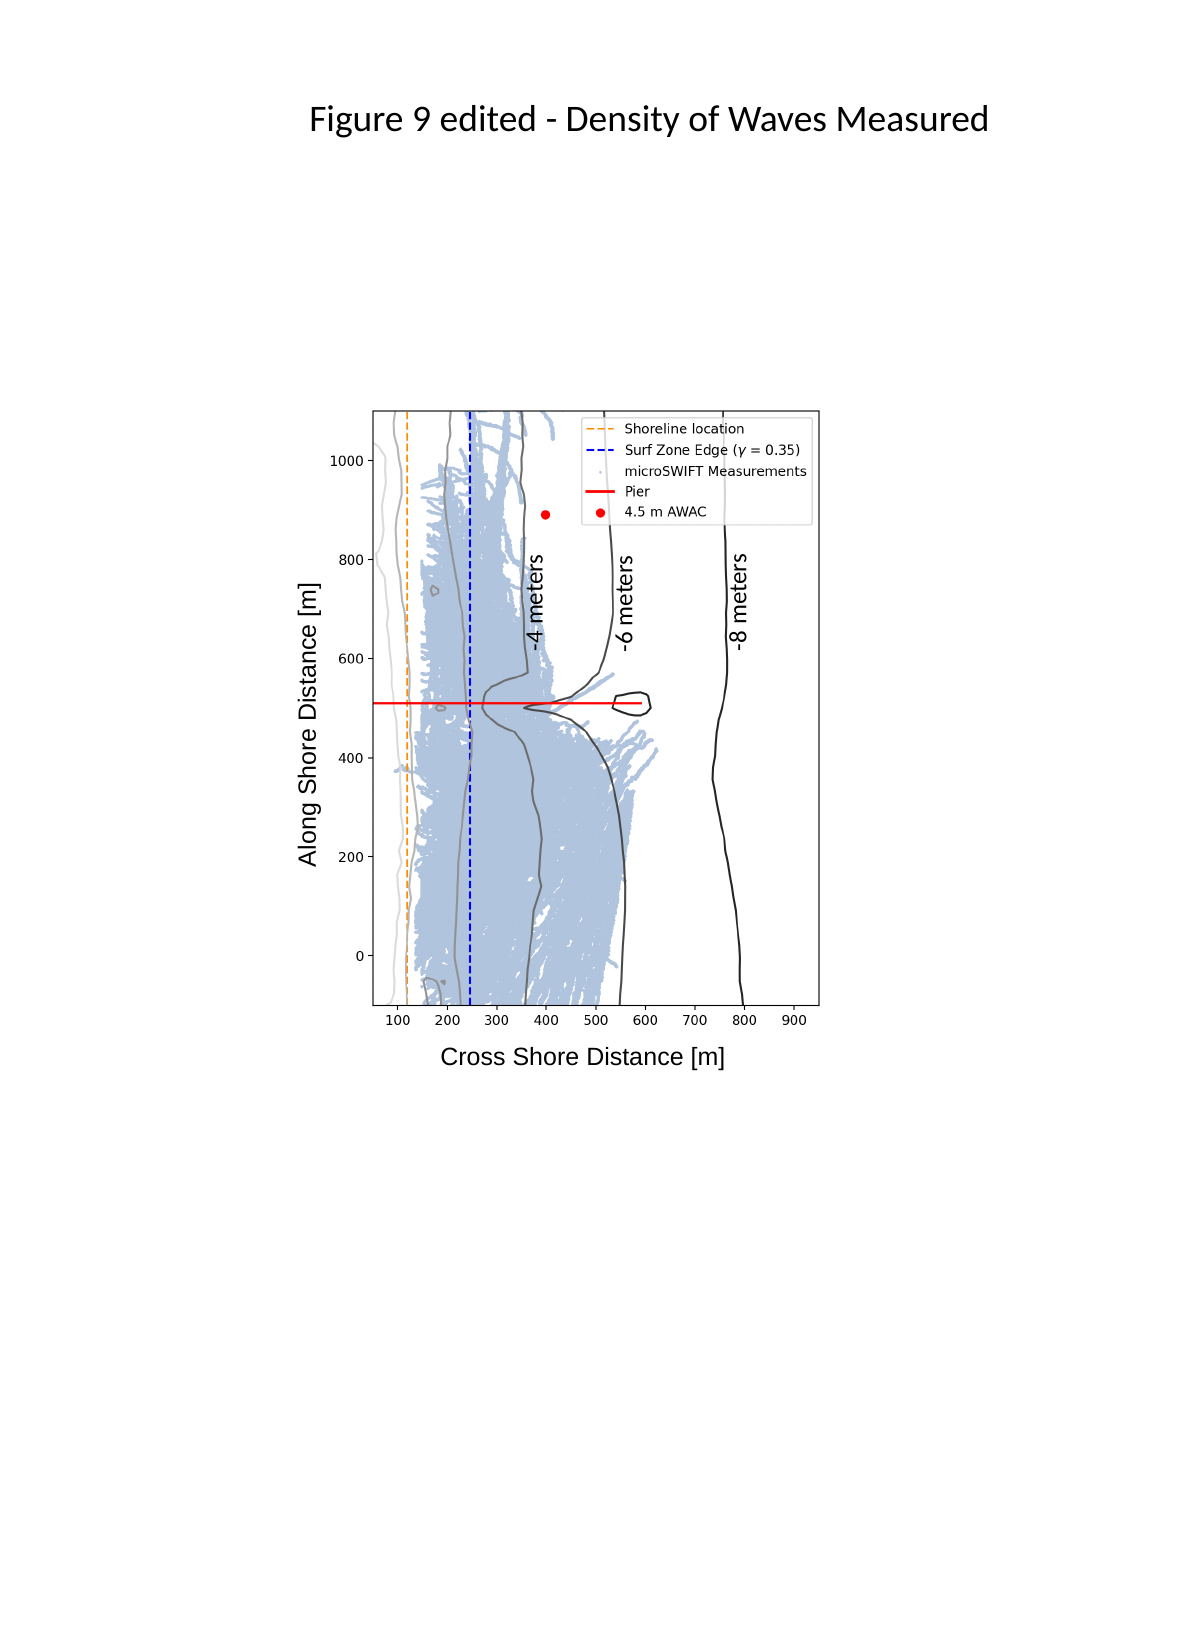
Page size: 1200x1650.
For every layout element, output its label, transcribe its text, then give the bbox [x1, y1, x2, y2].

text_box Figure 9 edited - Density of Waves Measured [294, 86, 1006, 147]
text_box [265, 386, 956, 1112]
